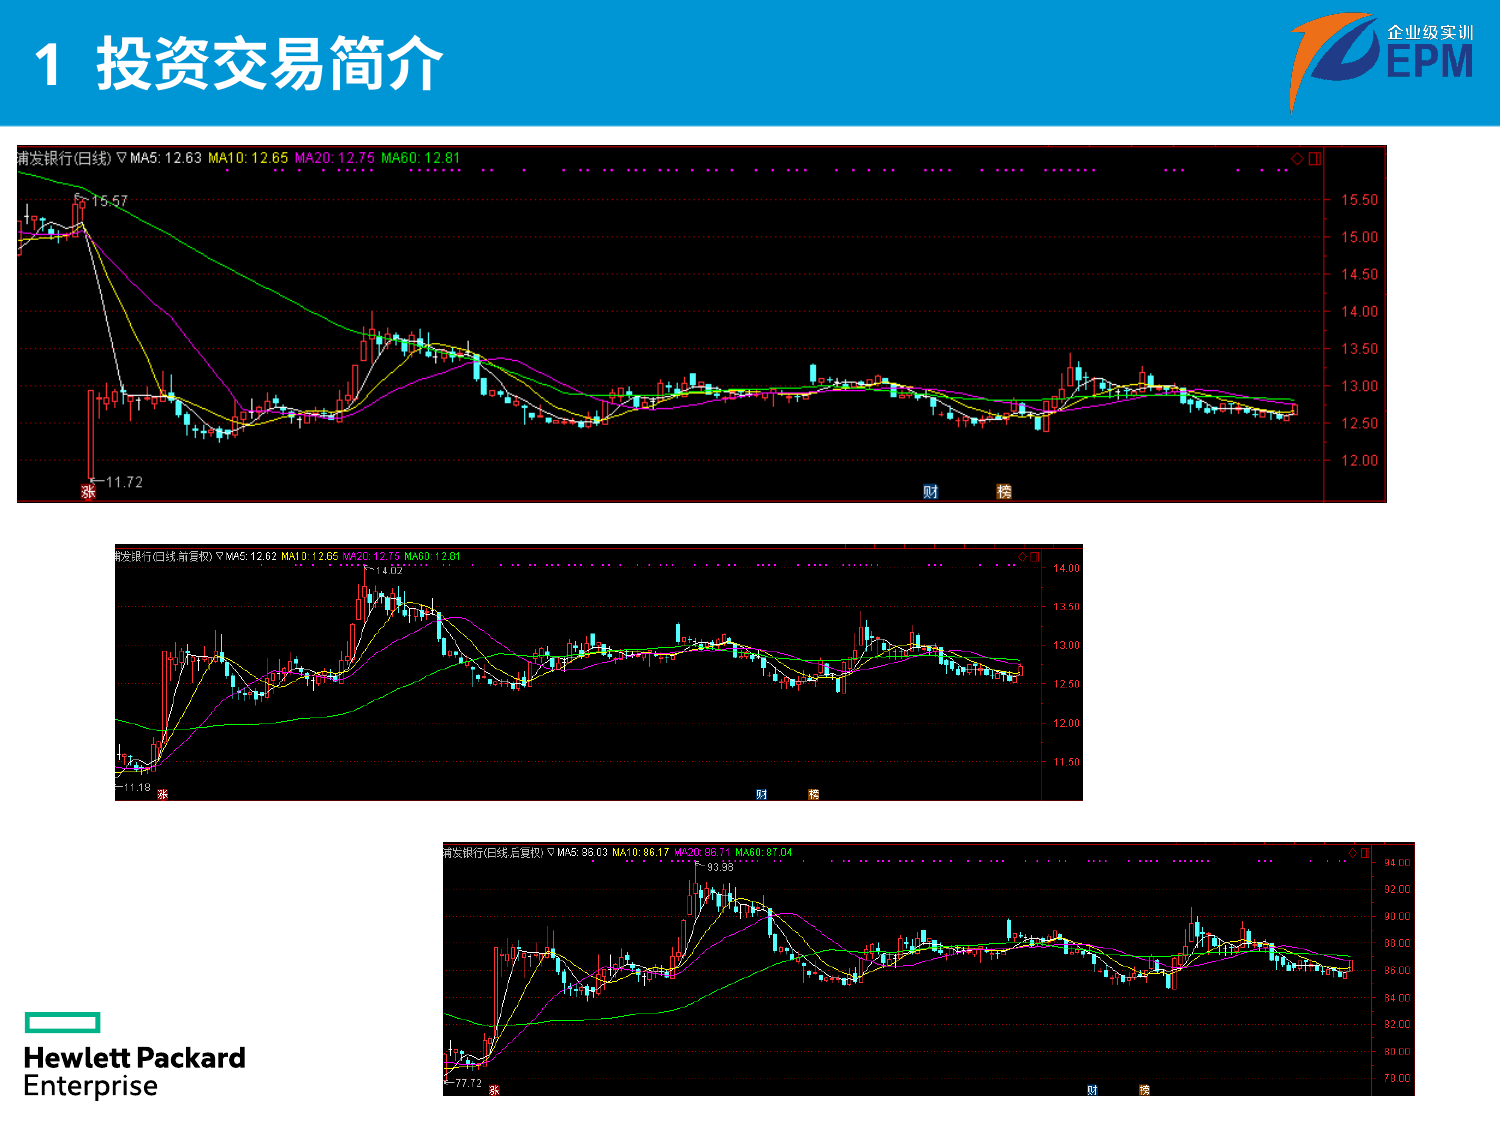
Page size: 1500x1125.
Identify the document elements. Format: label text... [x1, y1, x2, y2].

picture [1291, 13, 1368, 112]
picture [0, 126, 1500, 1125]
picture [1312, 21, 1379, 80]
title 1 投资交易简介 [17, 0, 1056, 125]
picture [1447, 26, 1451, 37]
picture [1428, 26, 1432, 37]
picture [1388, 45, 1409, 76]
picture [1416, 45, 1437, 76]
picture [1443, 45, 1471, 76]
